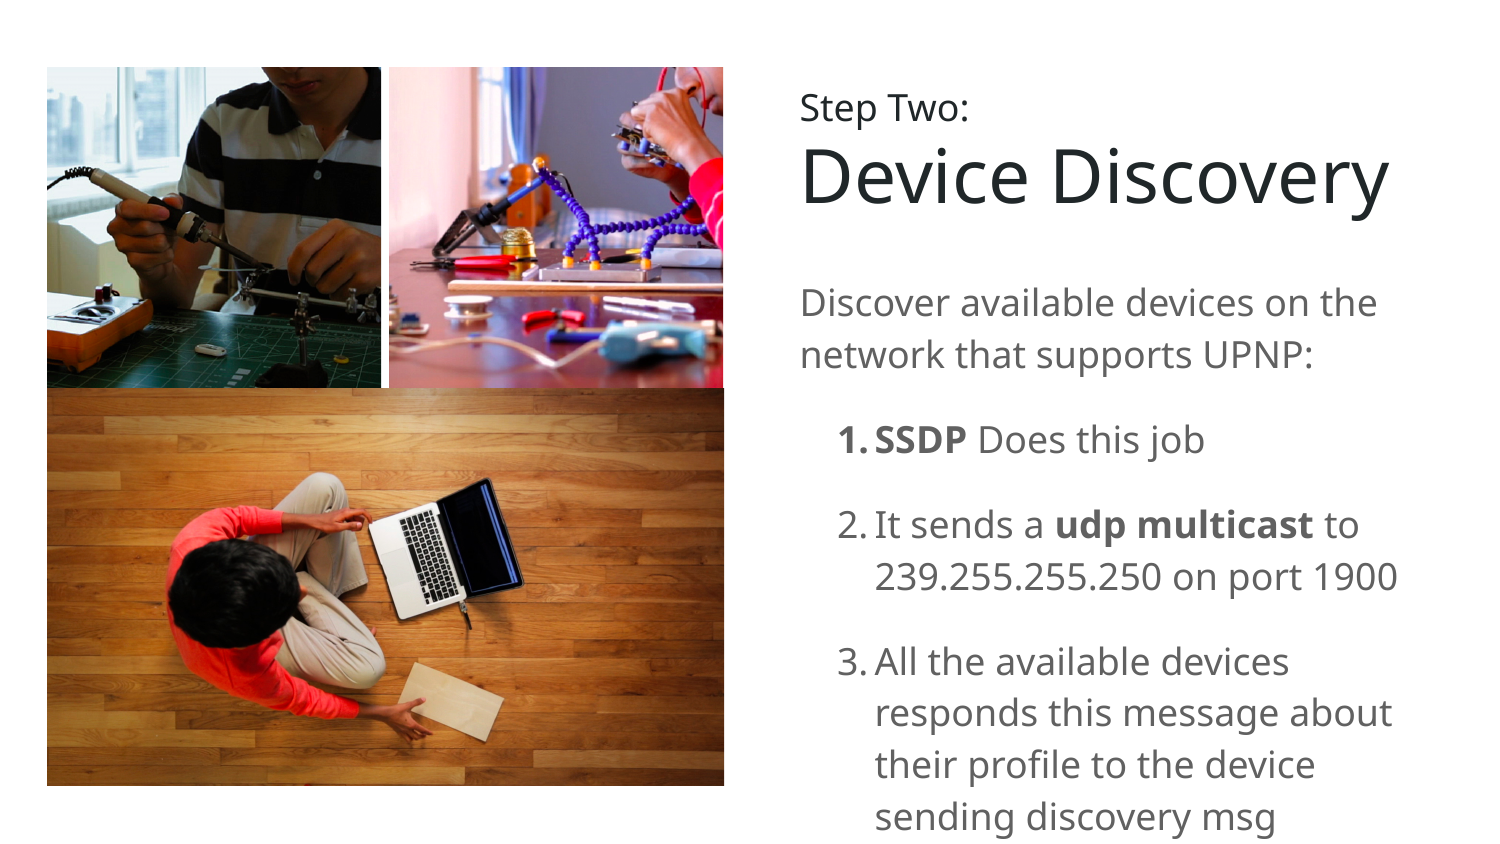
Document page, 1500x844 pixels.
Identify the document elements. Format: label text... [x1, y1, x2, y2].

picture [46, 67, 725, 786]
title Step Two: Device Discovery [784, 68, 1455, 234]
list Discover available devices on the network that supports UPNP: SSDP Does this job It sends a udp multicast to 239.255.255.250 on port 1900 All the available devices responds this message about their profile to the device sending discovery msg [784, 257, 1455, 776]
